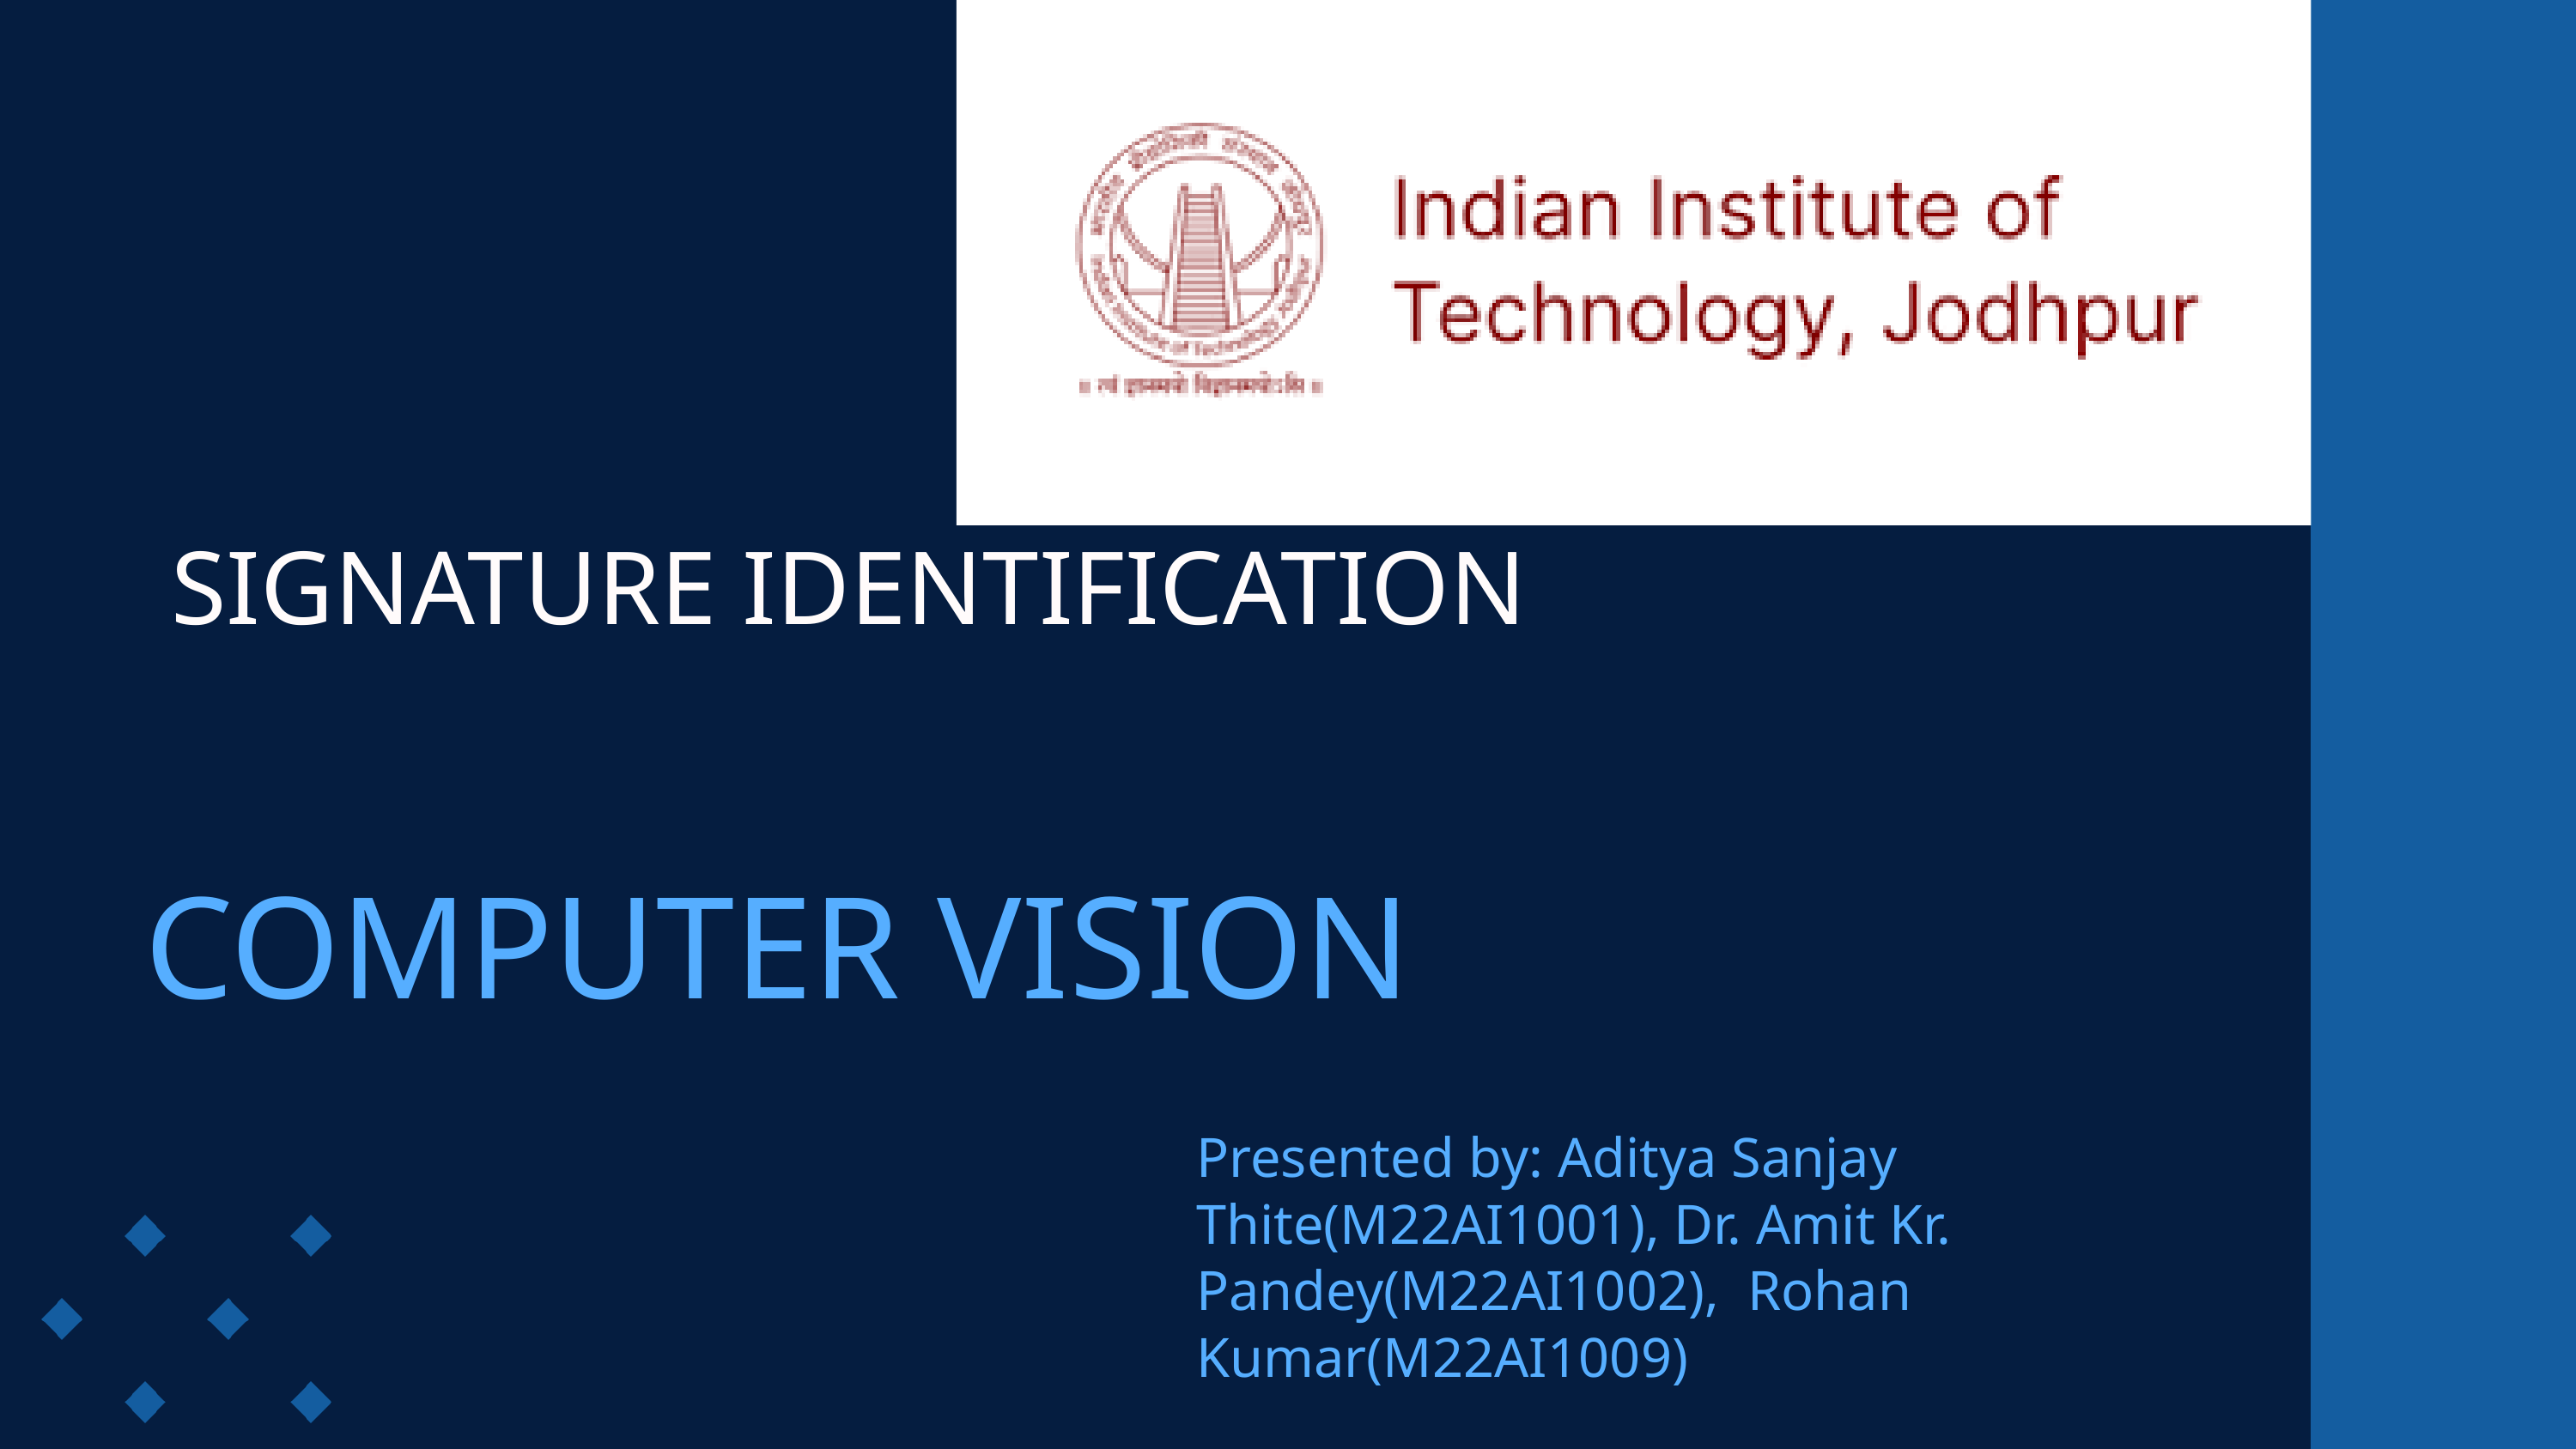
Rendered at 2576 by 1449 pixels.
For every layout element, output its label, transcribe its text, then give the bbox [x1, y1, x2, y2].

text_box [956, 0, 2312, 525]
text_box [1604, 585, 2576, 858]
text_box SIGNATURE IDENTIFICATION [171, 524, 1528, 646]
text_box COMPUTER VISION [144, 858, 1555, 1028]
text_box [0, 1215, 331, 1449]
text_box Presented by: Aditya Sanjay Thite(M22AI1001), Dr. Amit Kr. Pandey(M22AI1002), Rohan Kumar(M22AI1009) [1196, 1121, 2312, 1449]
